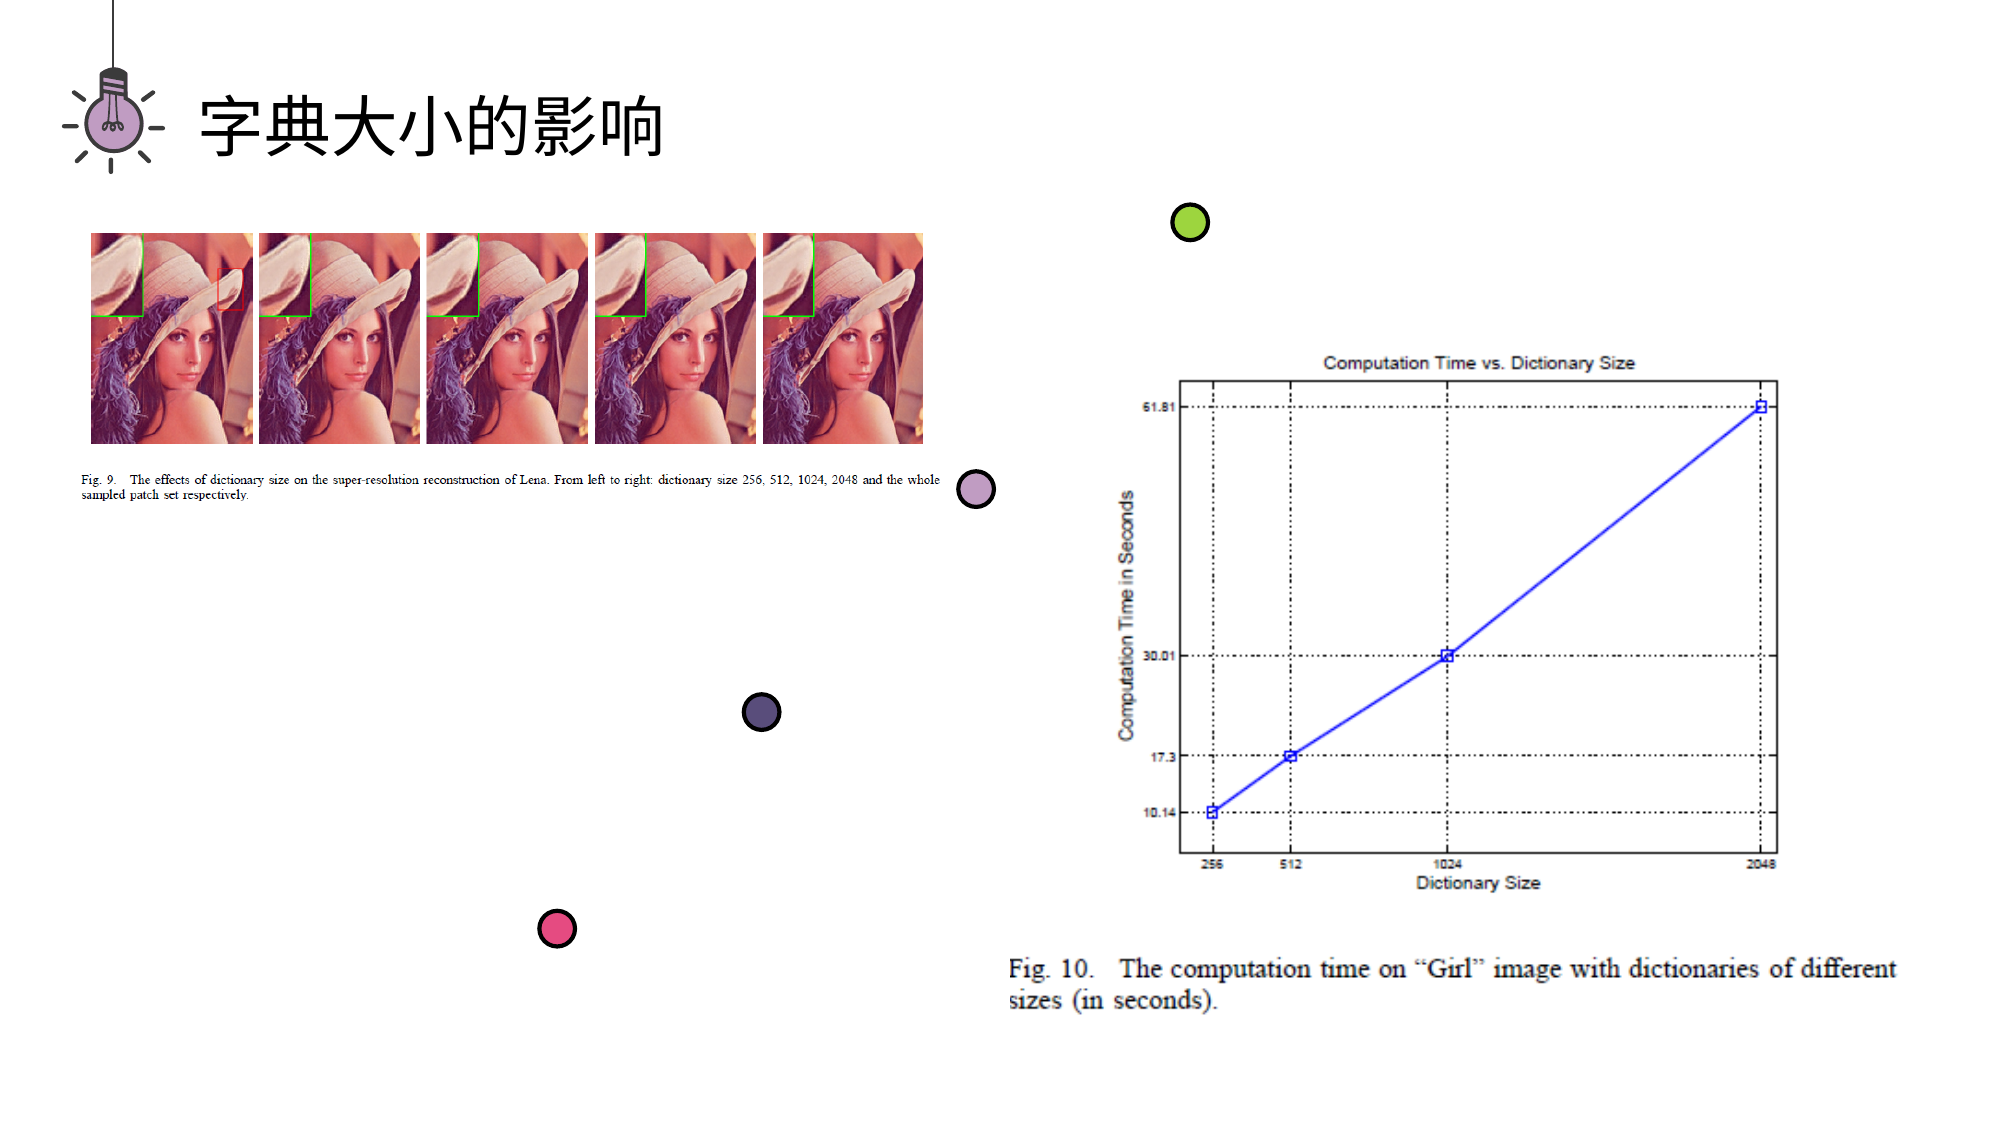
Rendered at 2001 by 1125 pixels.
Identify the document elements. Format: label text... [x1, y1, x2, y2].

text_box 字典大小的影响 [182, 77, 854, 173]
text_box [61, 0, 166, 175]
picture [1010, 340, 1924, 1035]
text_box [742, 693, 781, 731]
picture [76, 222, 942, 507]
text_box [1171, 203, 1210, 242]
text_box [957, 470, 995, 508]
text_box [538, 909, 577, 948]
